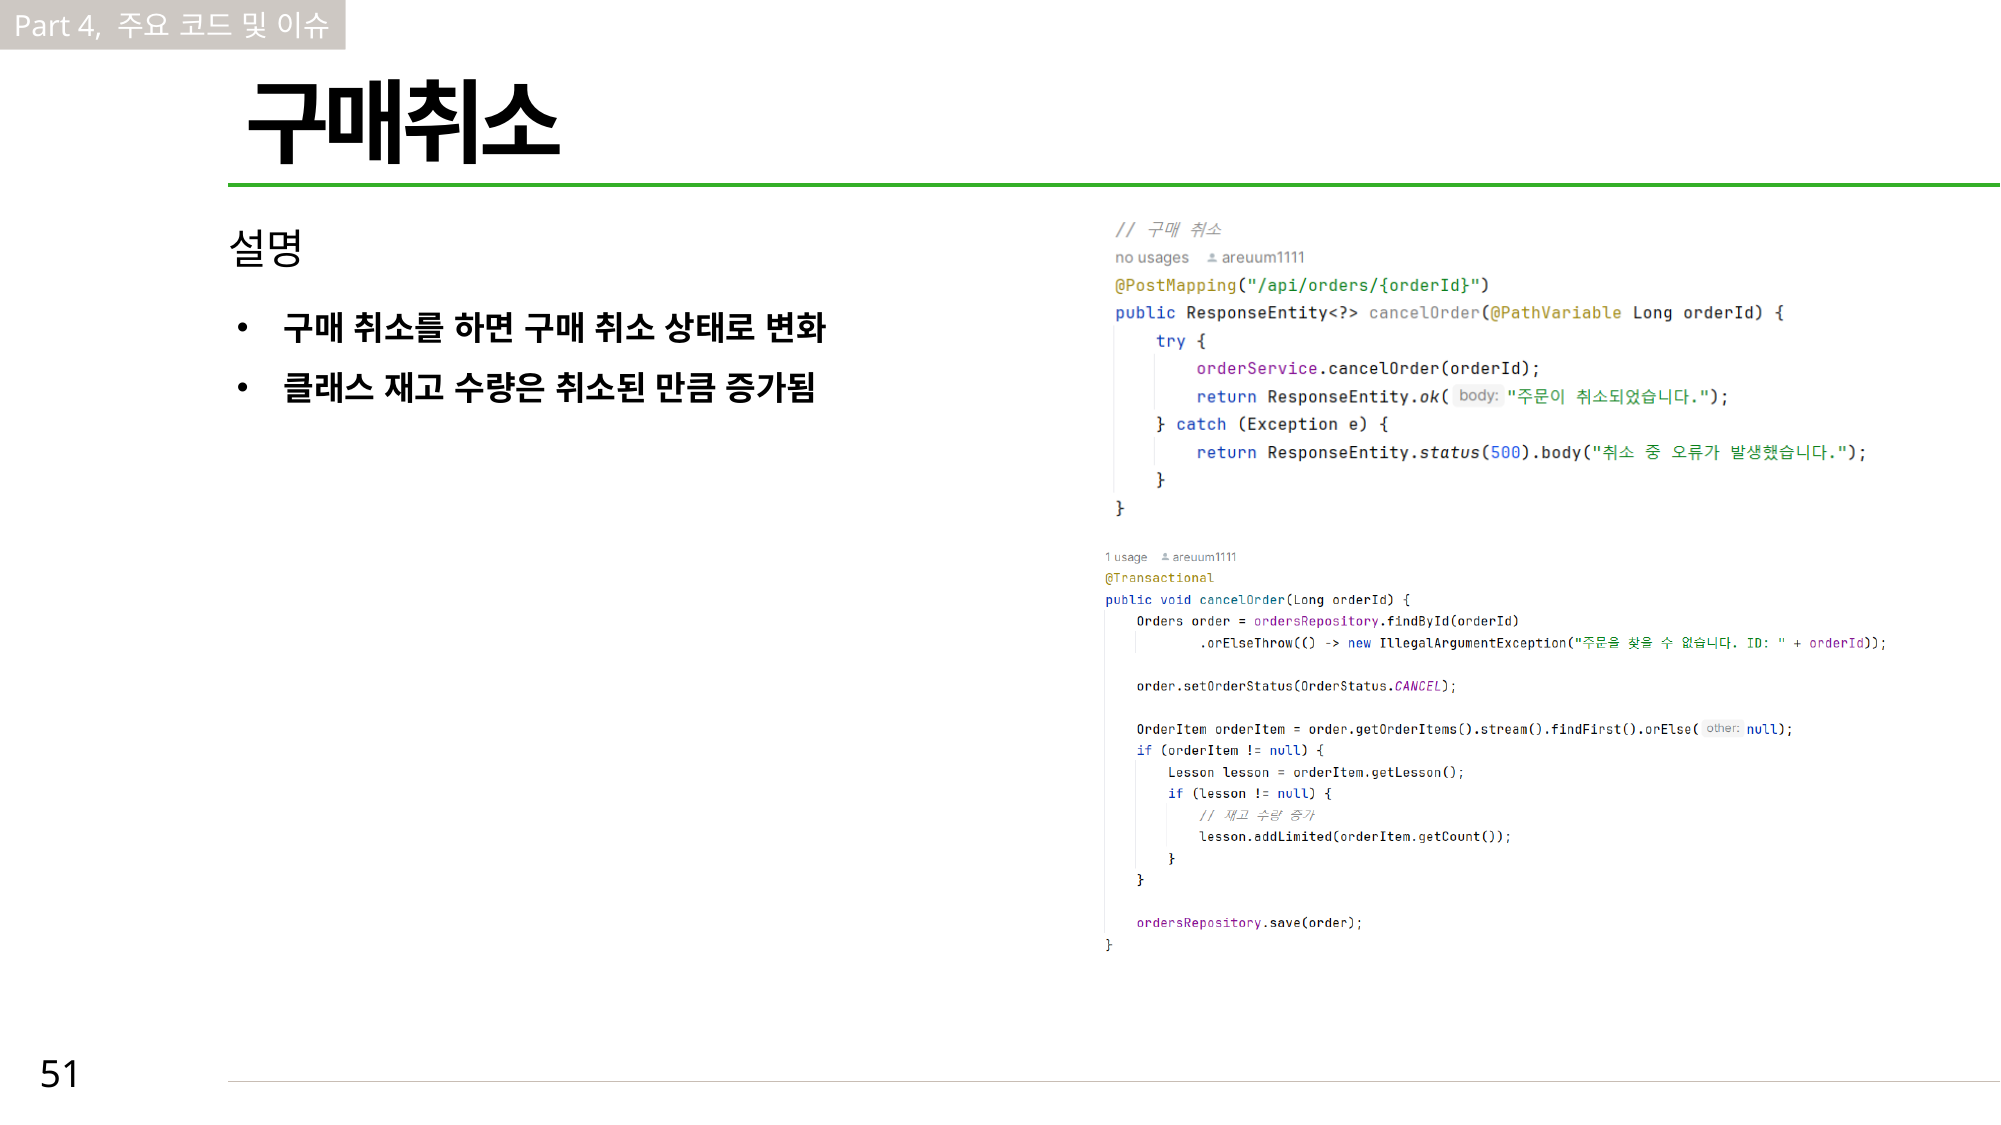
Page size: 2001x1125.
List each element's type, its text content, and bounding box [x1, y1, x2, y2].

text_box Part 4, 주요 코드 및 이슈 [0, 0, 346, 50]
picture [1091, 215, 1880, 521]
text_box 구매취소 [230, 56, 580, 182]
picture [1091, 542, 1898, 955]
text_box 구매 취소를 하면 구매 취소 상태로 변화 클래스 재고 수량은 취소된 만큼 증가됨 [222, 280, 843, 415]
text_box 설명 [213, 215, 321, 280]
